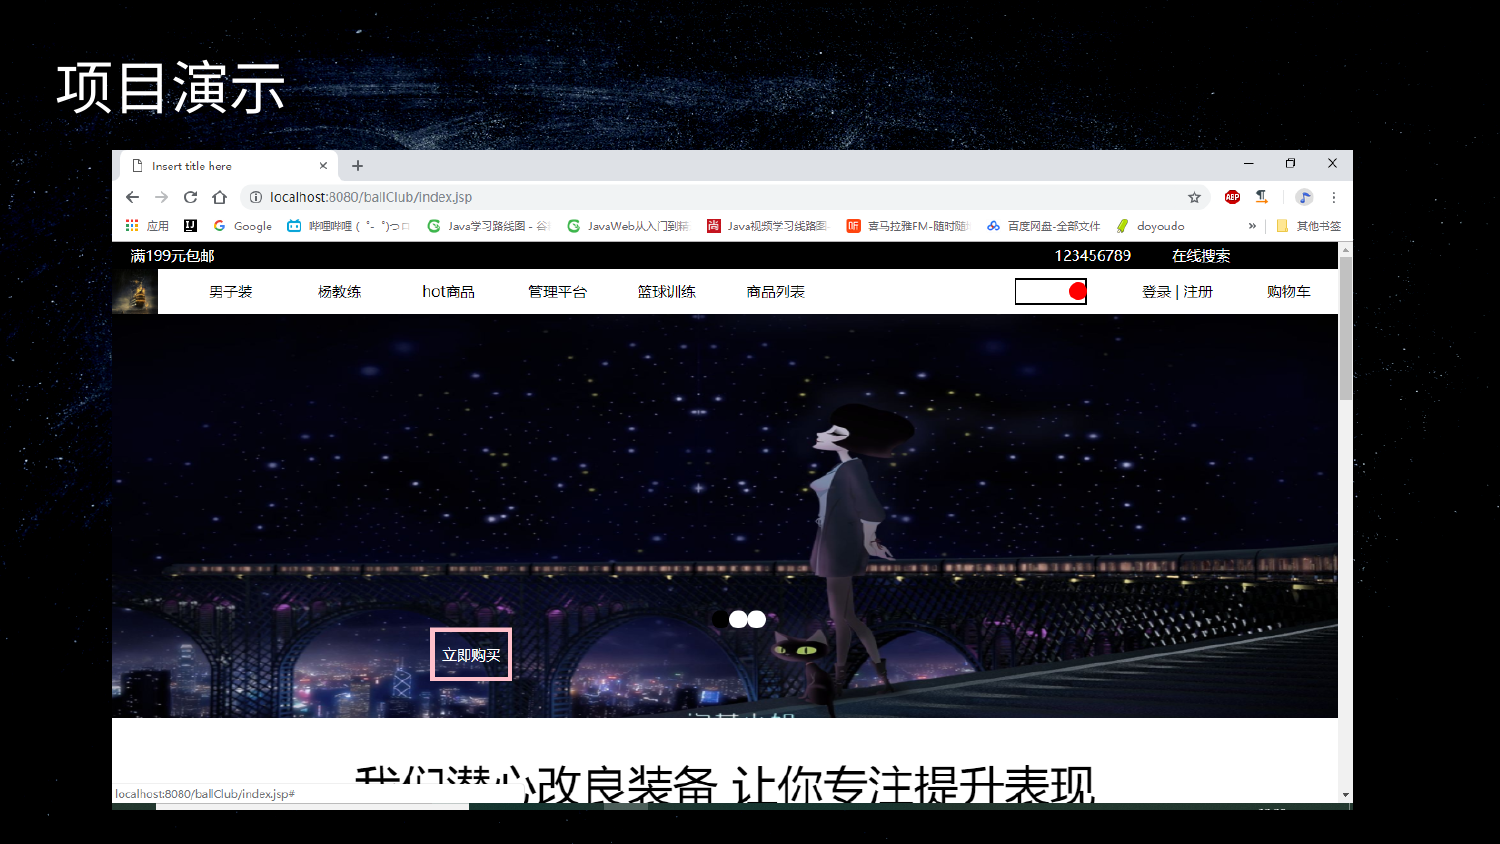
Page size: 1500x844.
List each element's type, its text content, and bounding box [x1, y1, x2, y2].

picture [0, 0, 1500, 844]
text_box 项目演示 [40, 43, 668, 129]
